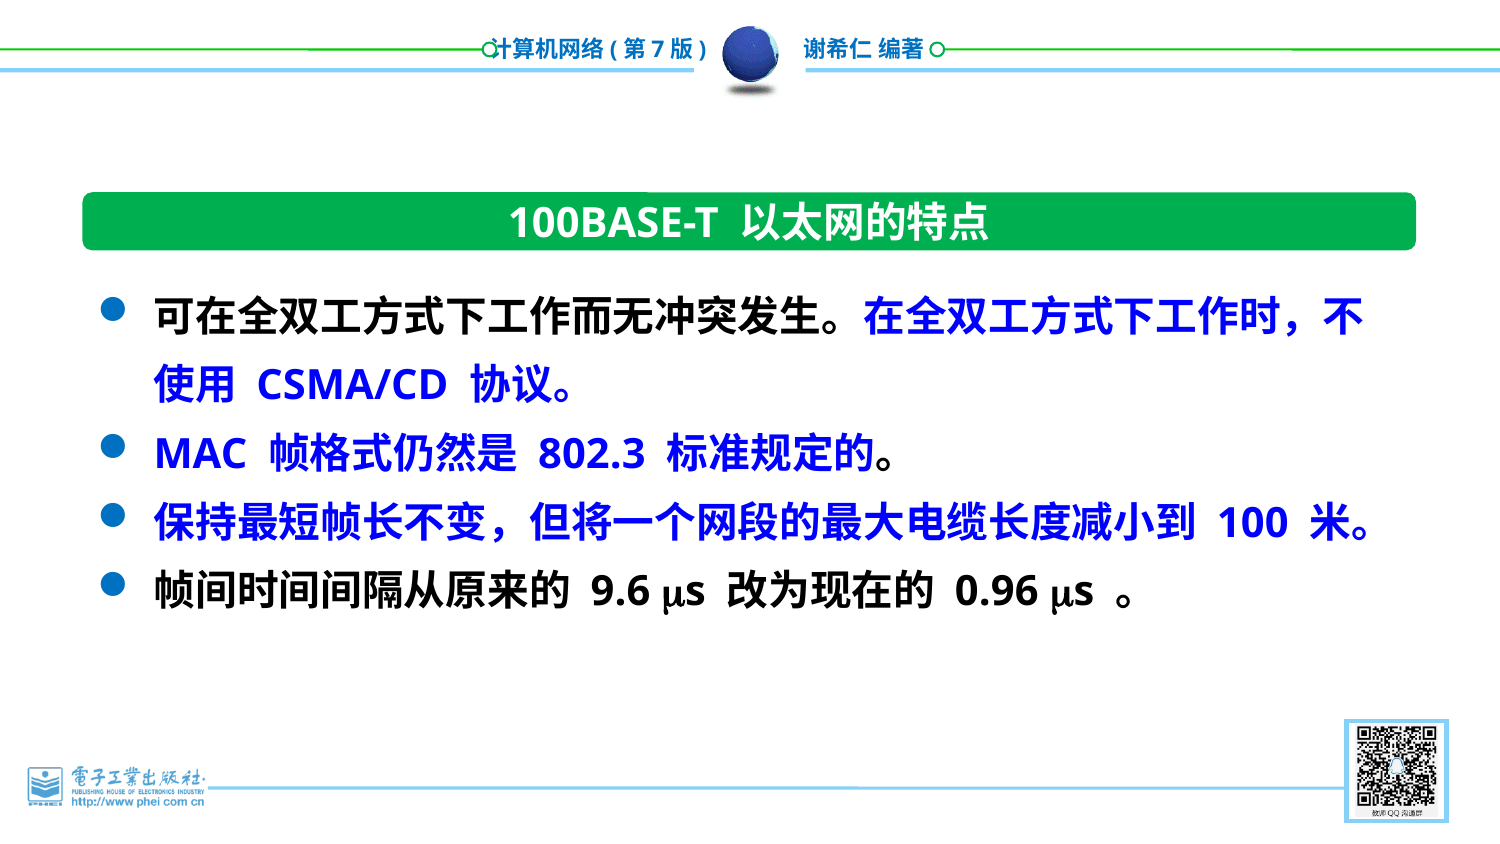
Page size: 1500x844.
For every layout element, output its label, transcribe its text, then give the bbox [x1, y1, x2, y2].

picture [720, 24, 780, 100]
picture [1355, 724, 1438, 817]
picture [23, 764, 208, 809]
text_box 100BASE-T 以太网的特点 [492, 188, 1006, 254]
text_box [82, 192, 492, 251]
text_box 可在全双工方式下工作而无冲突发生。在全双工方式下工作时，不使用 CSMA/CD 协议。 MAC 帧格式仍然是 802.3 标准规定的。 保持最短帧长不变，但将一个网段的最大电缆长度减小到 100 米。 帧间时间间隔从原来的 9.6 s 改为现在的 0.96 s 。 [82, 263, 1416, 622]
text_box [1006, 192, 1417, 251]
